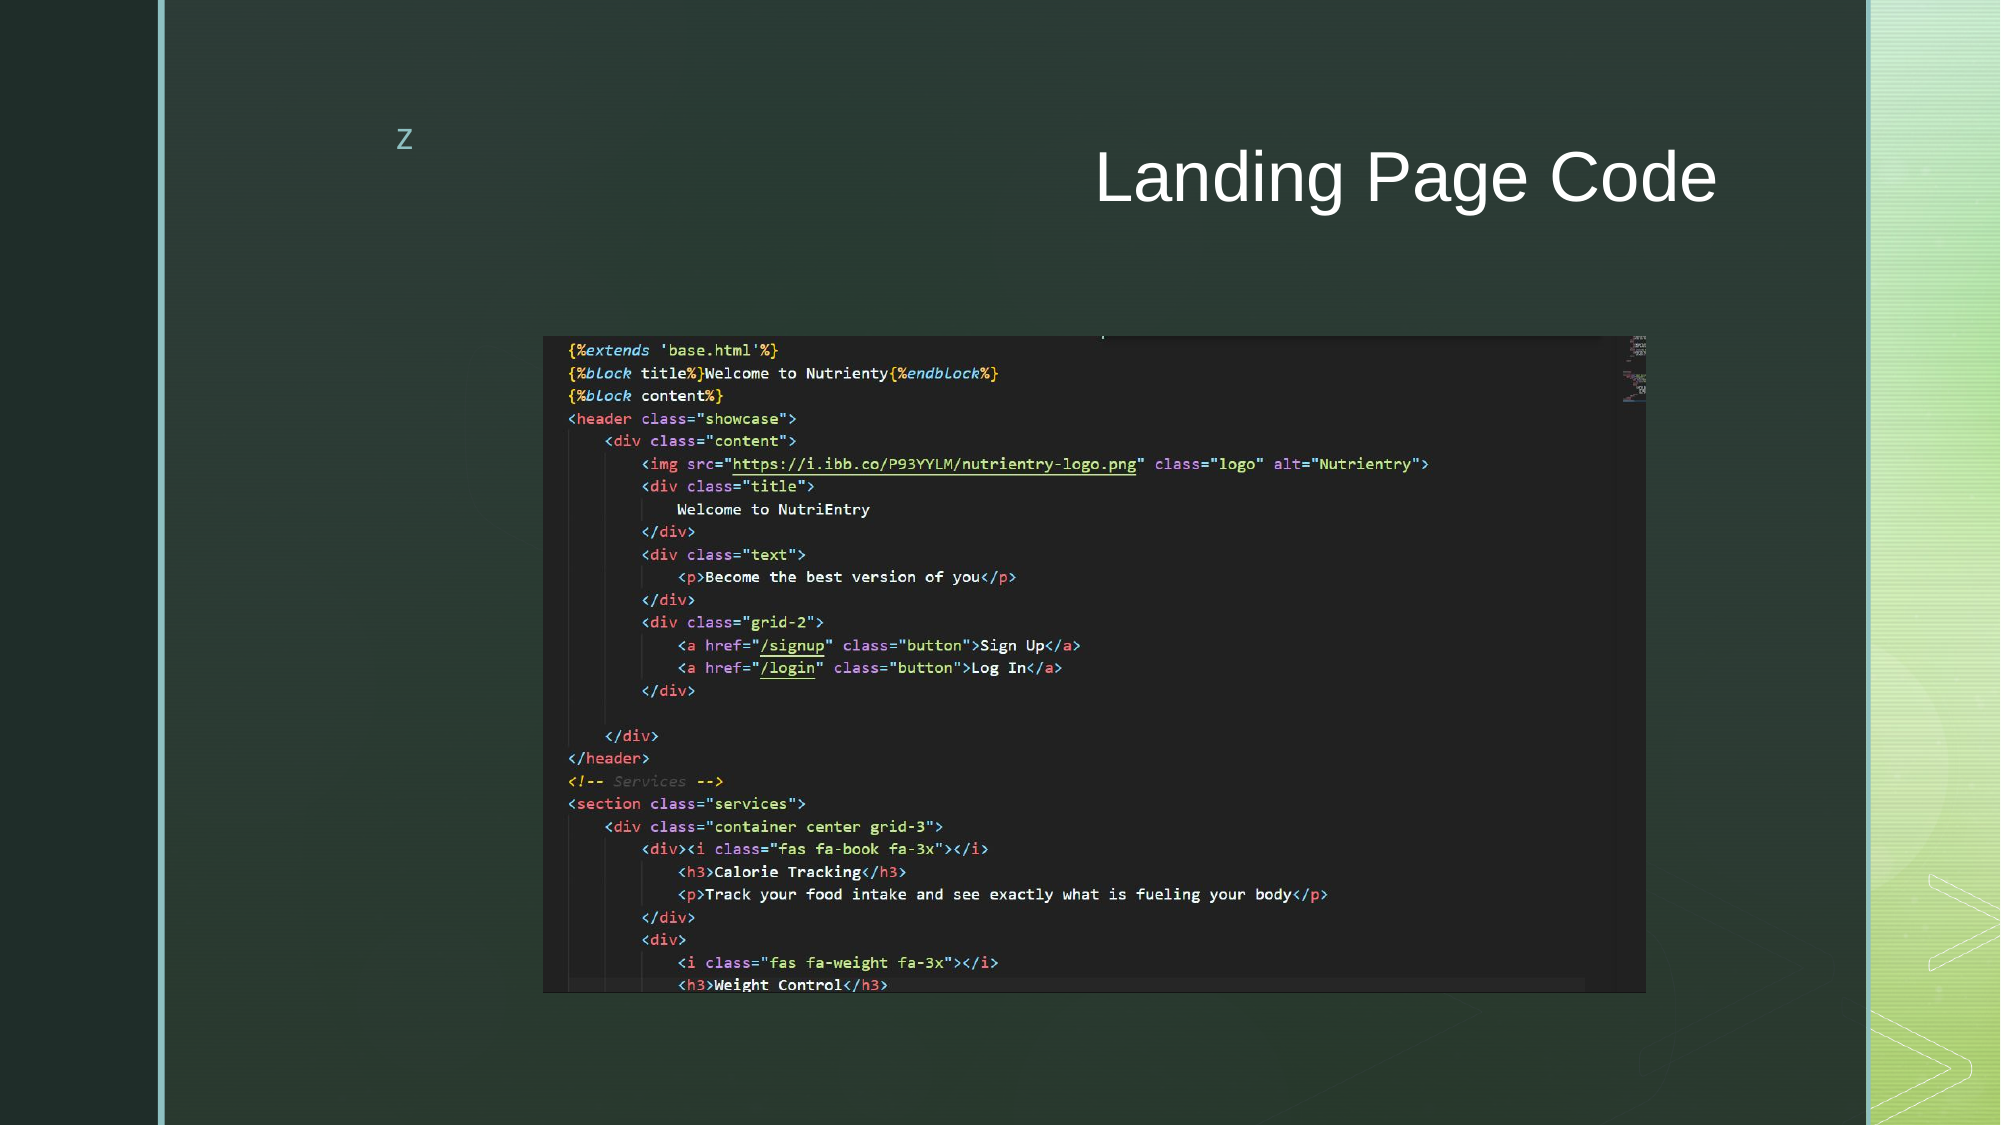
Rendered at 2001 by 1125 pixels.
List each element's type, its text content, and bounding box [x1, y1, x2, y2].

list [542, 336, 1646, 993]
title Landing Page Code [428, 132, 1734, 310]
picture [1871, 0, 2001, 1125]
